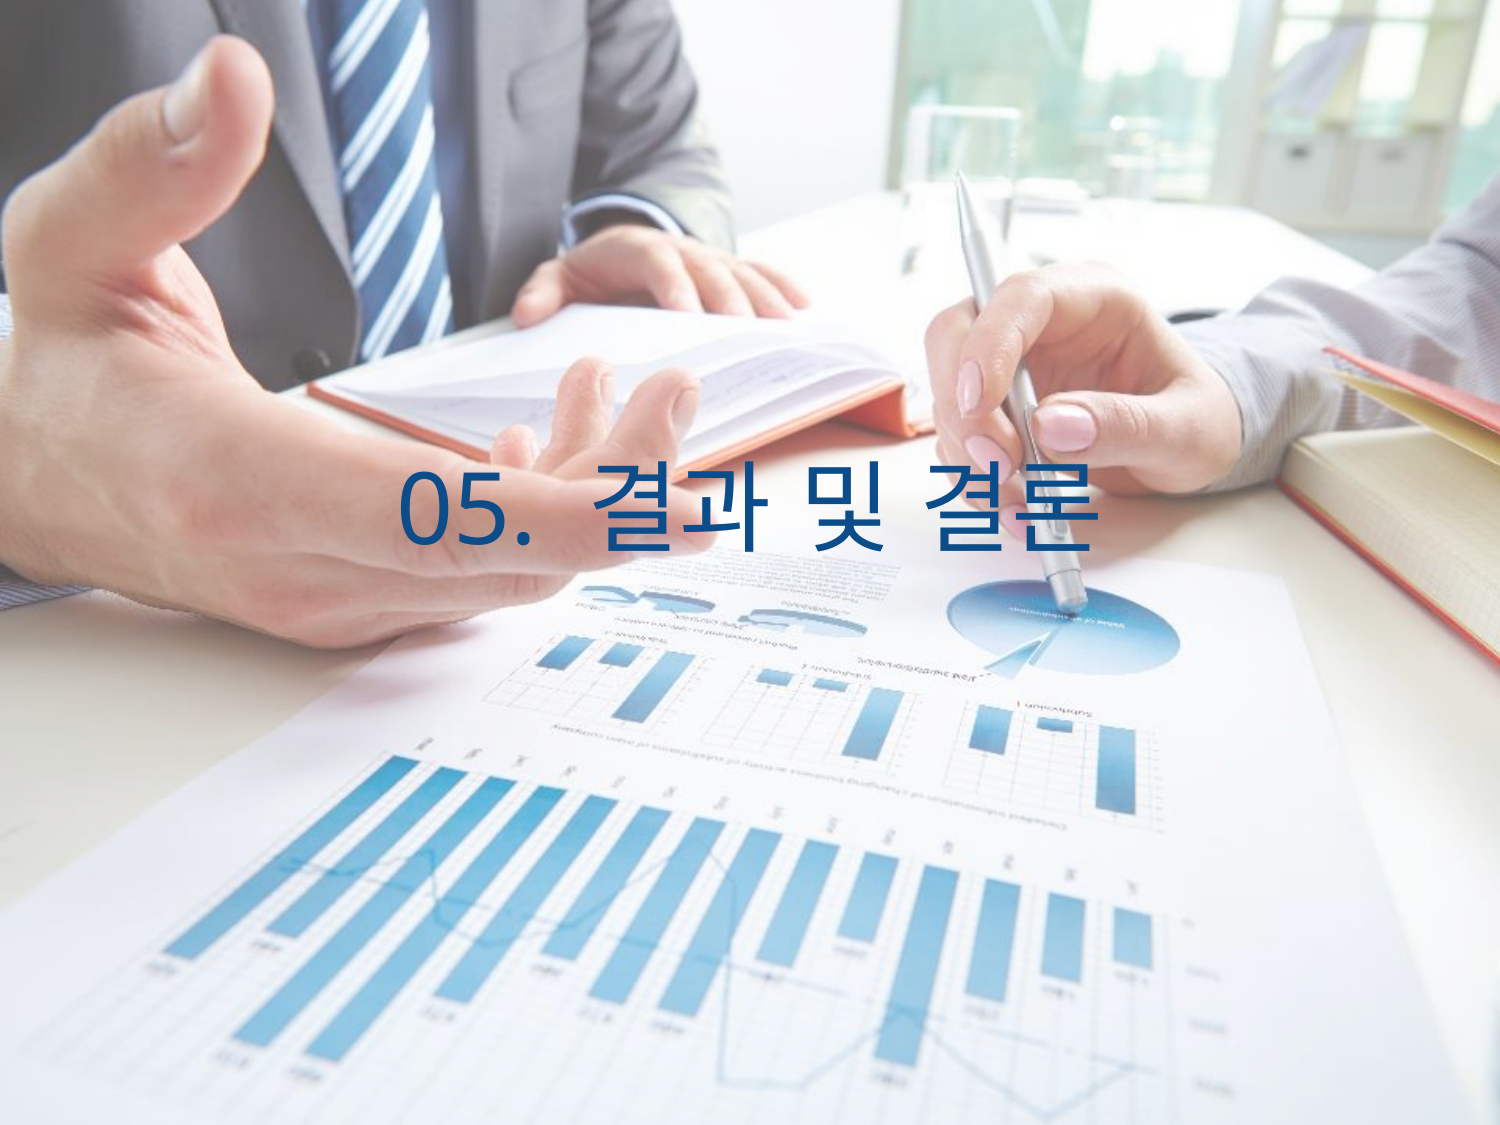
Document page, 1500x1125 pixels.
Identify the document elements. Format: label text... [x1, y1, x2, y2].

table_cell -2.932 [0, 0, 1500, 1125]
text_box 05. 결과 및 결론 [298, 384, 1201, 625]
